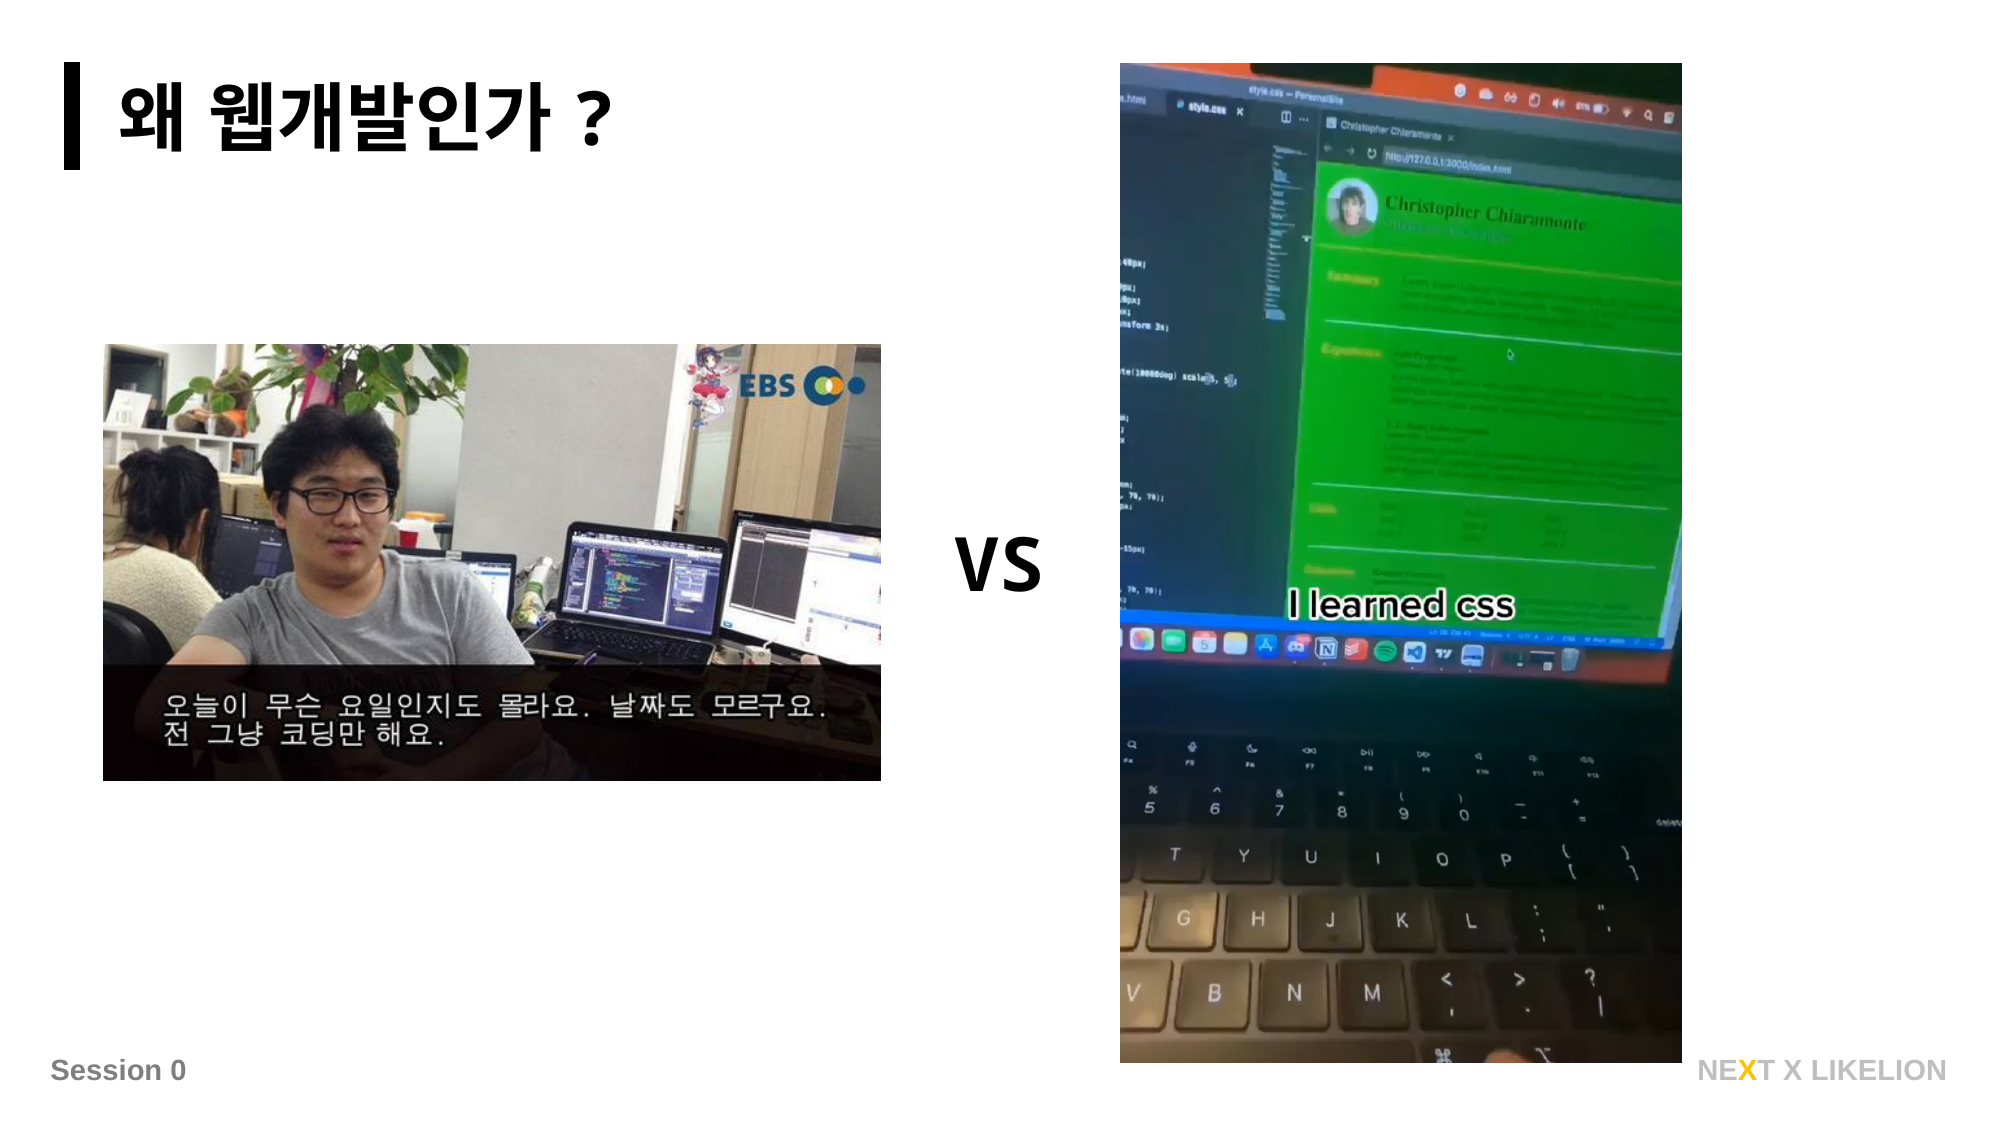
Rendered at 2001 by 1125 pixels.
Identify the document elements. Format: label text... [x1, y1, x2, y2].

text_box 왜 웹개발인가? [103, 63, 942, 169]
picture [103, 344, 881, 781]
text_box VS [881, 509, 1119, 615]
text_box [1119, 63, 1683, 1064]
text_box NEXT X LIKELION [1682, 1044, 1965, 1095]
text_box [64, 63, 80, 170]
text_box Session 0 [35, 1044, 318, 1095]
